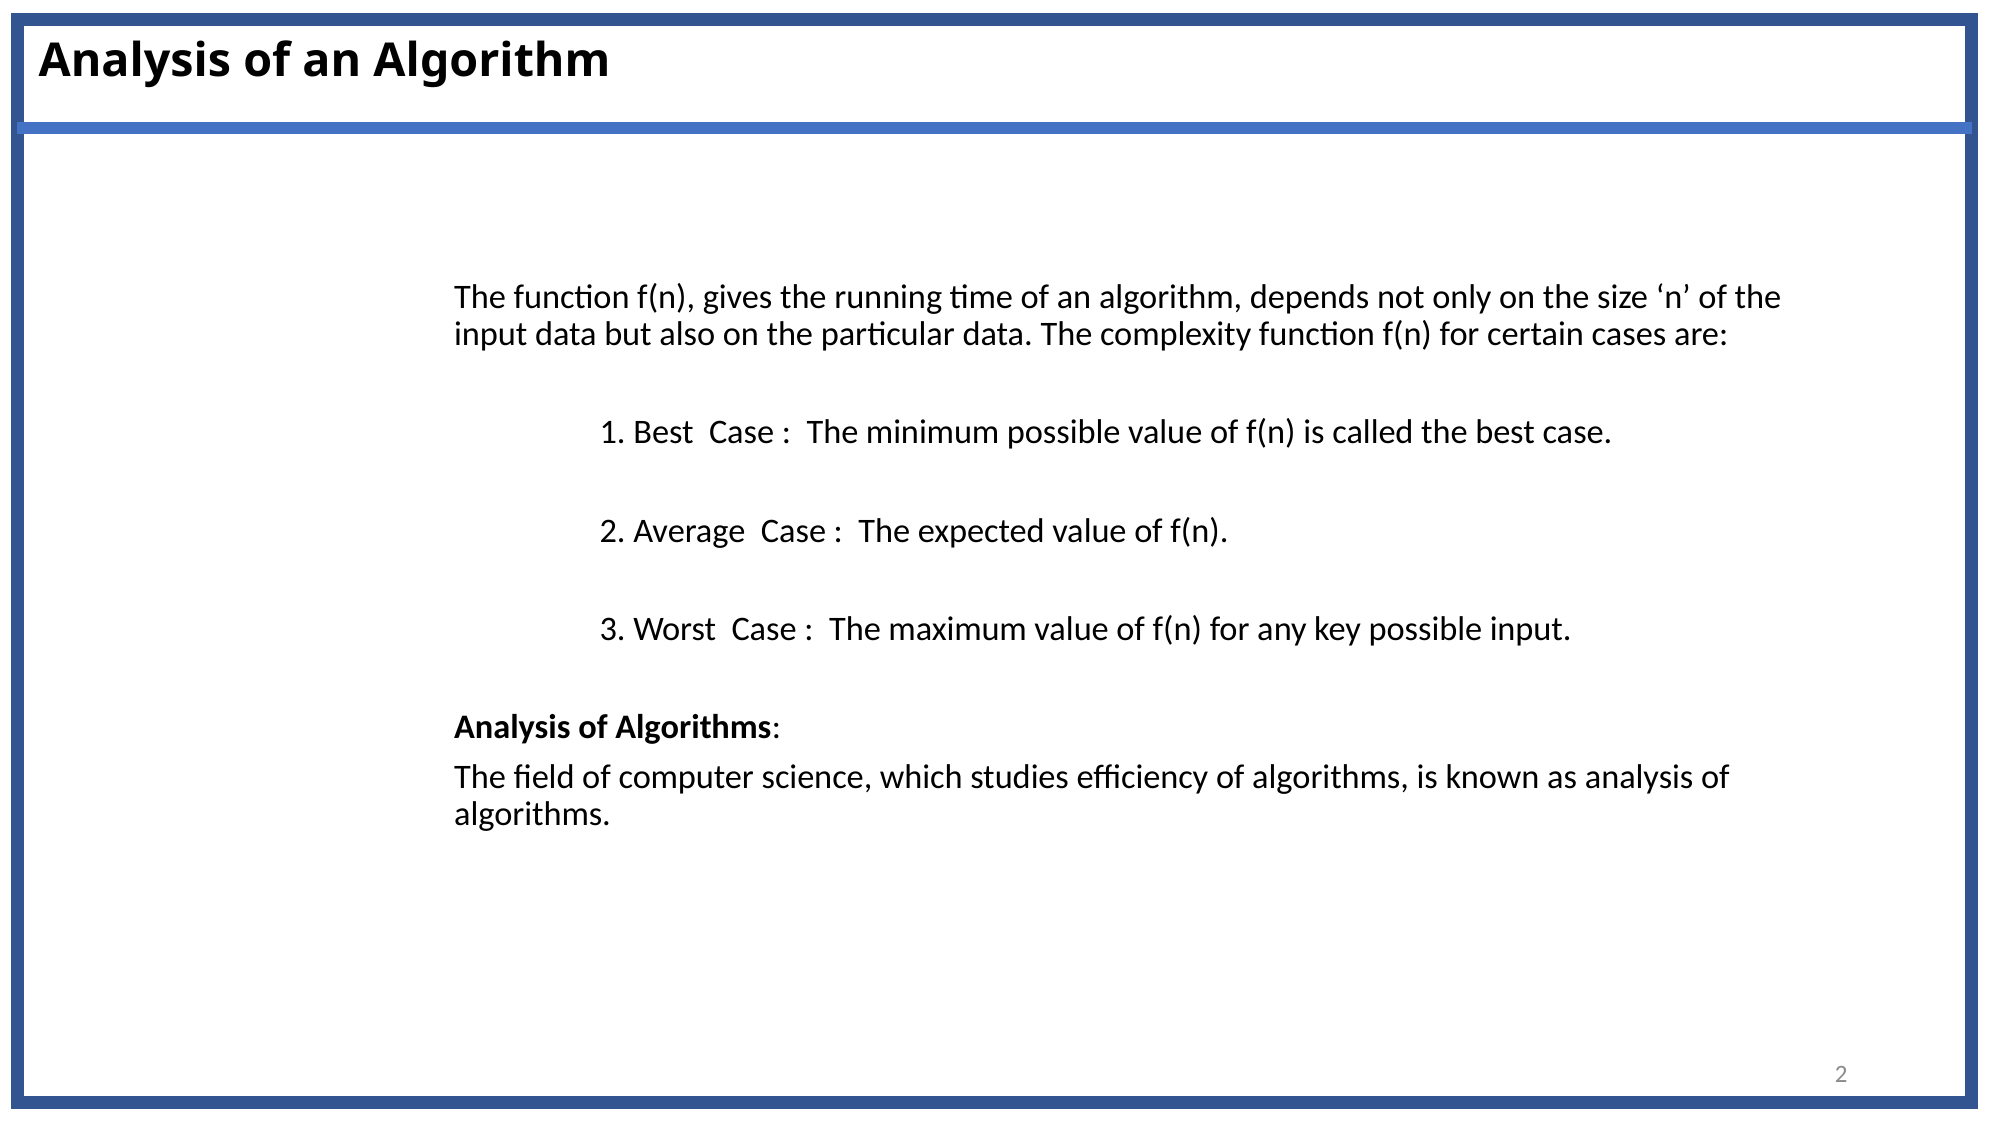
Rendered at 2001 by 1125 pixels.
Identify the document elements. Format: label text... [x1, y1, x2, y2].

text_box Analysis of an Algorithm [23, 29, 1920, 96]
text_box [16, 19, 1973, 1104]
